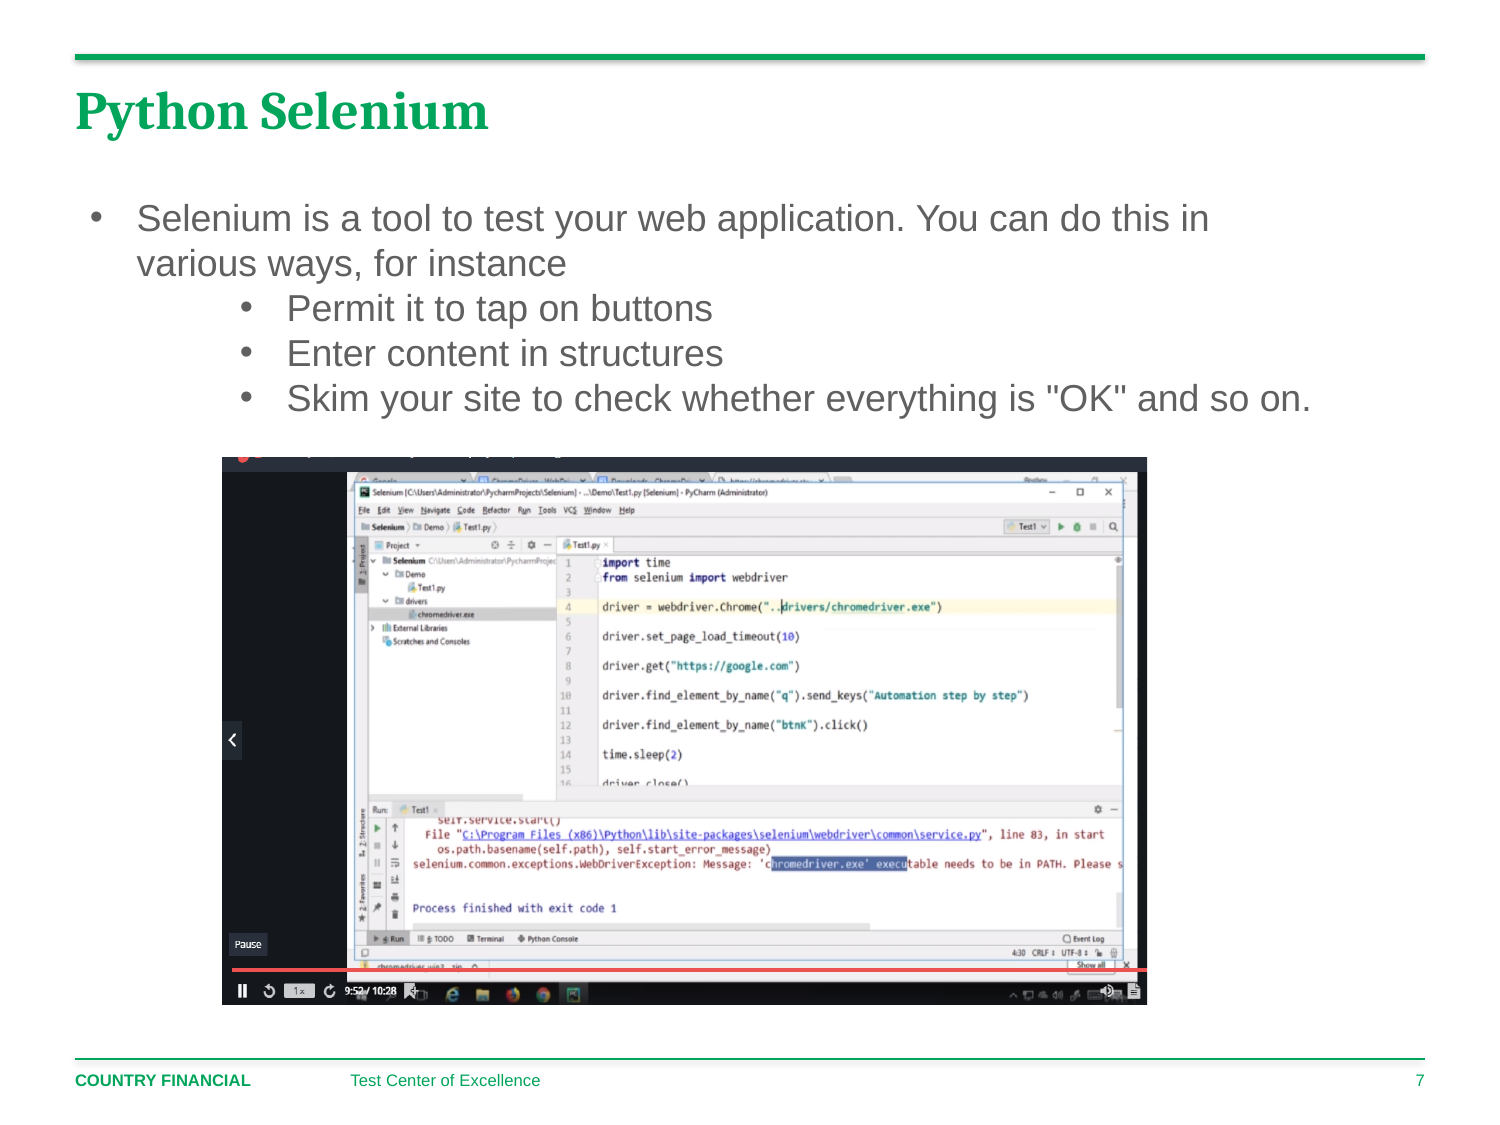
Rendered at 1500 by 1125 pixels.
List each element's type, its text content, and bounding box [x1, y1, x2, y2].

slide_number 7 [1350, 1069, 1425, 1107]
footer Test Center of Excellence [350, 1069, 1101, 1107]
title Python Selenium [75, 75, 1425, 159]
picture [221, 457, 1148, 1006]
text_box Selenium is a tool to test your web application. You can do this in various ways, for instance Permit it to tap on buttons Enter content in structures Skim your site to check whether everything is "OK" and so on. [74, 186, 1350, 427]
